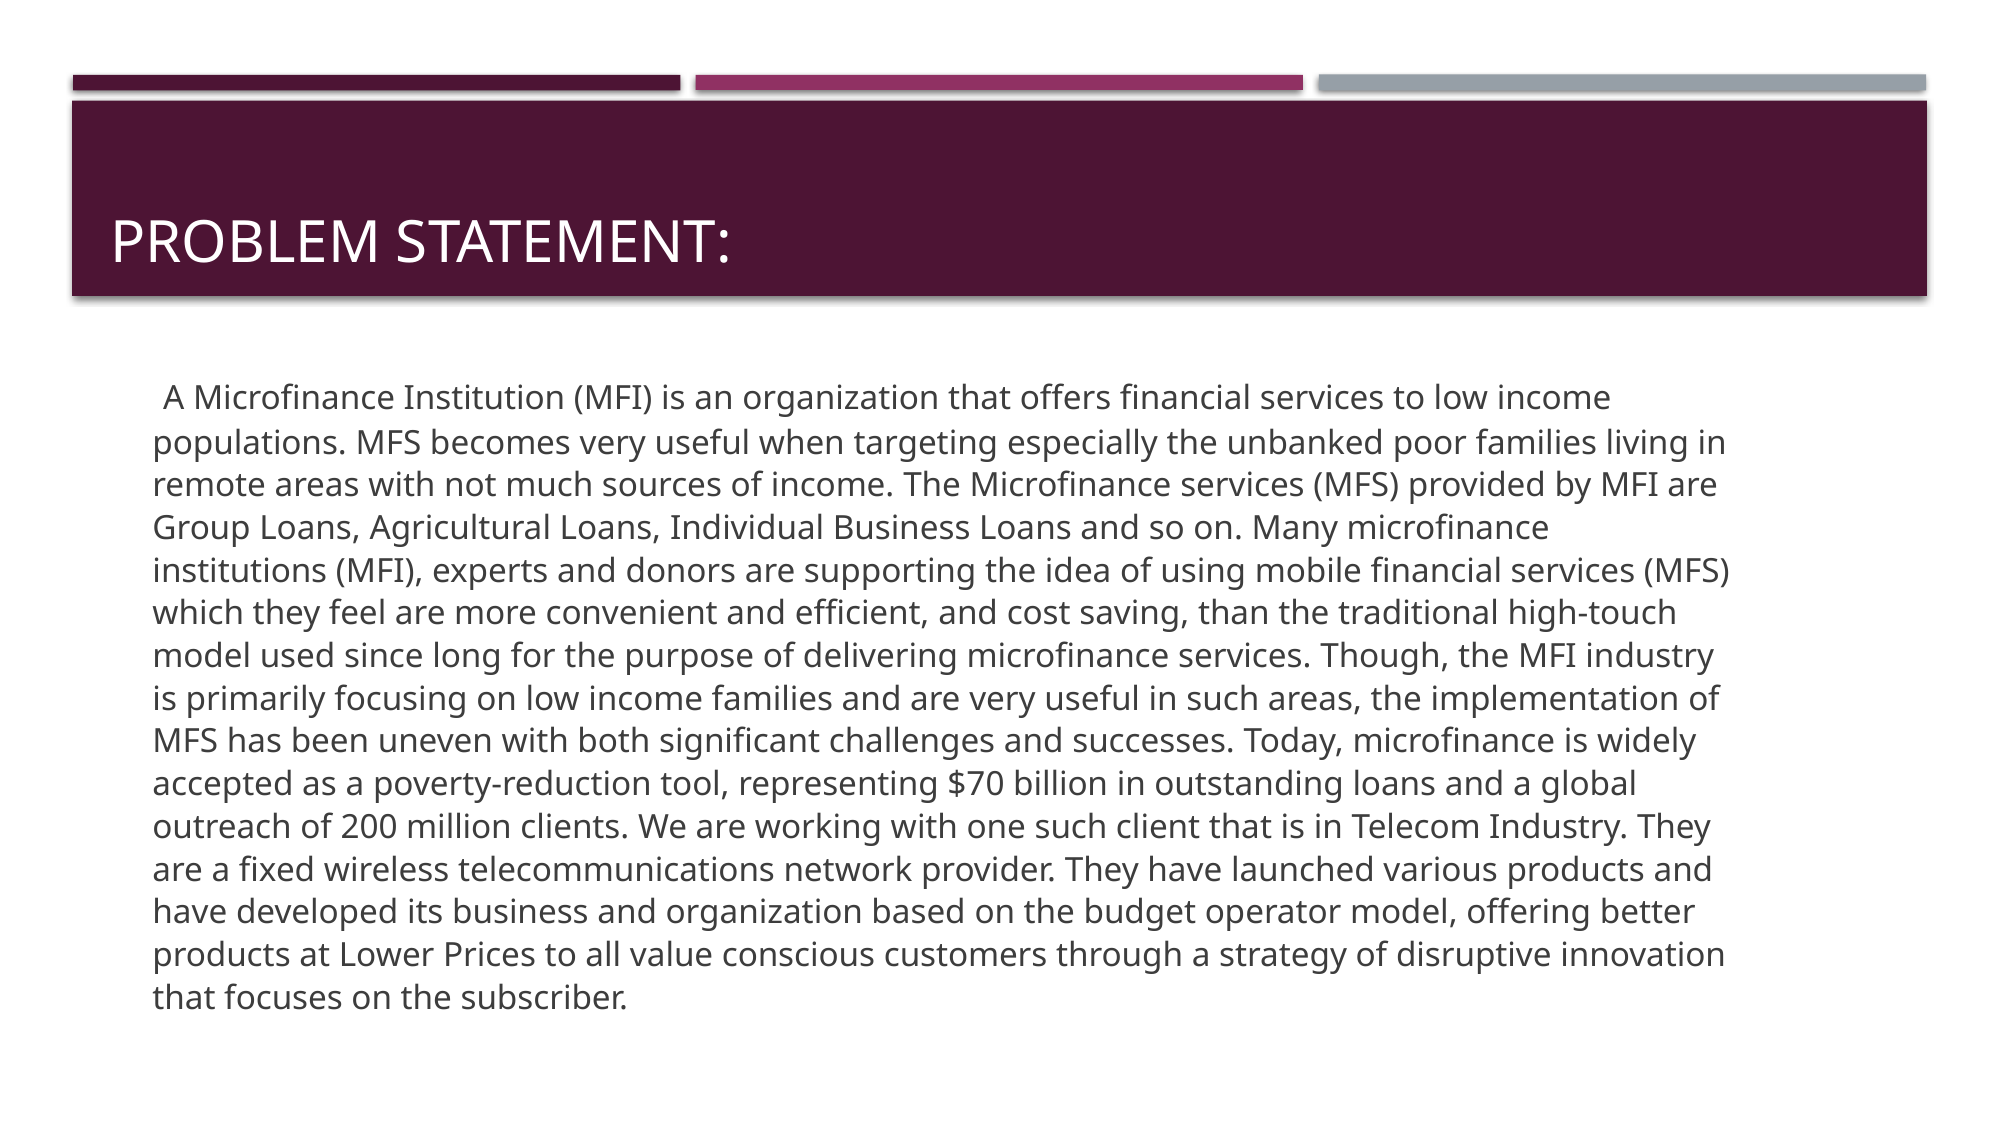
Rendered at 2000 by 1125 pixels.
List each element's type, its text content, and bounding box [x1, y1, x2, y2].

list A Microfinance Institution (MFI) is an organization that offers financial services to low income populations. MFS becomes very useful when targeting especially the unbanked poor families living in remote areas with not much sources of income. The Microfinance services (MFS) provided by MFI are Group Loans, Agricultural Loans, Individual Business Loans and so on. Many microfinance institutions (MFI), experts and donors are supporting the idea of using mobile financial services (MFS) which they feel are more convenient and efficient, and cost saving, than the traditional high-touch model used since long for the purpose of delivering microfinance services. Though, the MFI industry is primarily focusing on low income families and are very useful in such areas, the implementation of MFS has been uneven with both significant challenges and successes. Today, microfinance is widely accepted as a poverty-reduction tool, representing $70 billion in outstanding loans and a global outreach of 200 million clients. We are working with one such client that is in Telecom Industry. They are a fixed wireless telecommunications network provider. They have launched various products and have developed its business and organization based on the budget operator model, offering better products at Lower Prices to all value conscious customers through a strategy of disruptive innovation that focuses on the subscriber. [137, 267, 1750, 1114]
title Problem Statement: [95, 115, 1905, 282]
